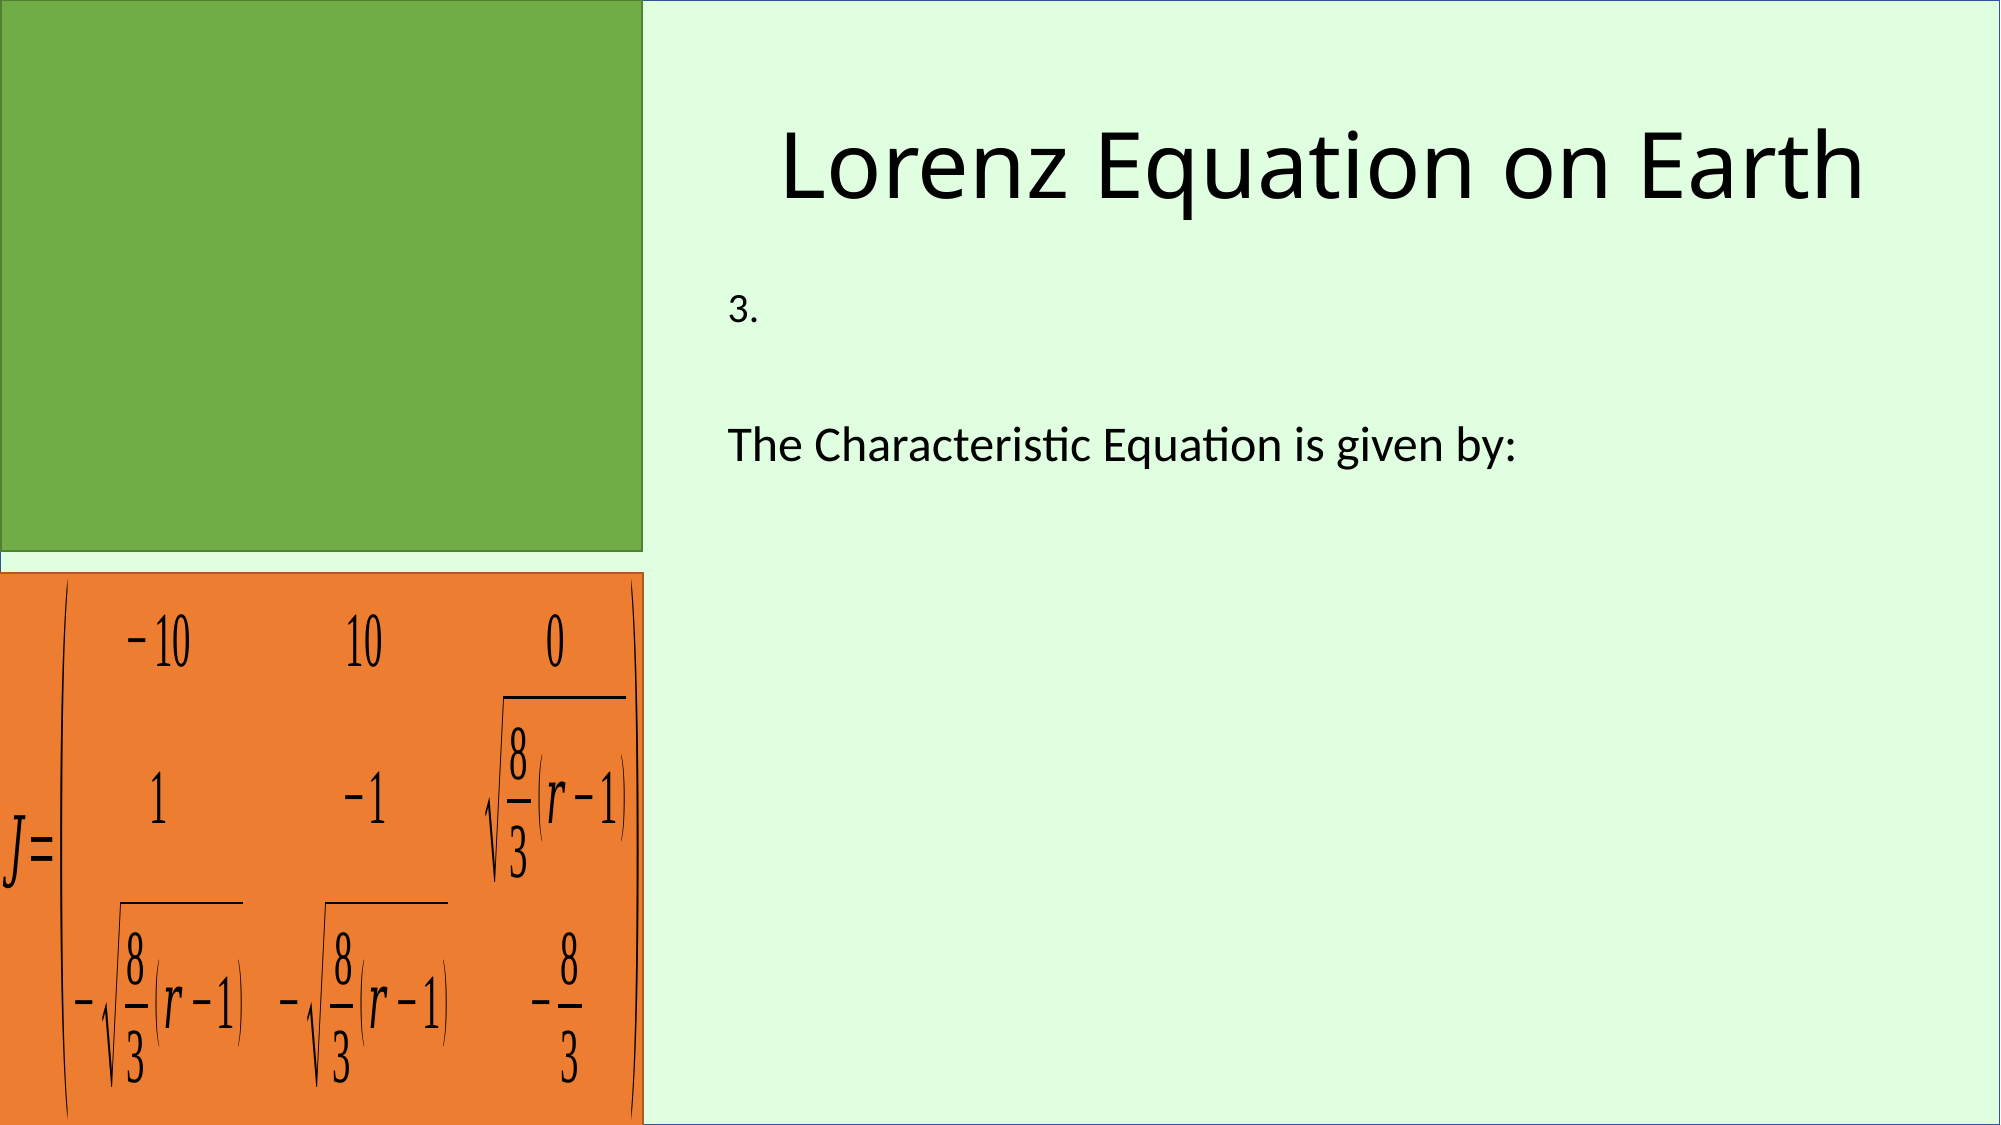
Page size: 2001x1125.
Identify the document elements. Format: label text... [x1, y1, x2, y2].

title Lorenz Equation on Earth [715, 59, 1932, 278]
text_box [0, 0, 2000, 1125]
